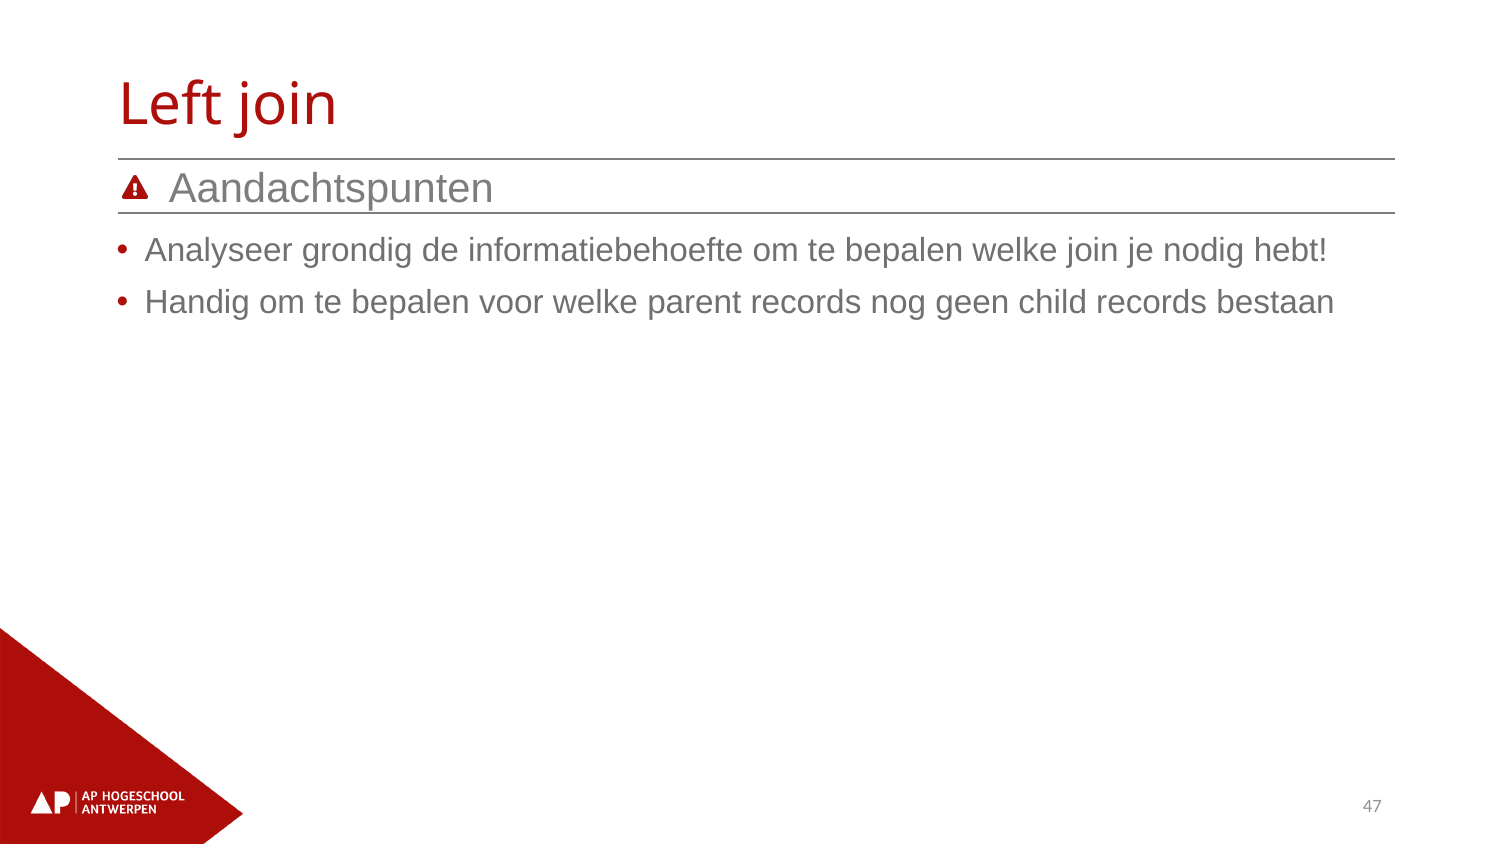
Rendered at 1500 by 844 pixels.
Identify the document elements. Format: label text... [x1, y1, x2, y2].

slide_number 47 [1263, 782, 1397, 827]
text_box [118, 153, 1429, 220]
picture [0, 623, 246, 844]
list Analyseer grondig de informatiebehoefte om te bepalen welke join je nodig hebt! Handig om te bepalen voor welke parent records nog geen child records bestaan [101, 225, 1464, 687]
title Left join [103, 66, 1397, 141]
